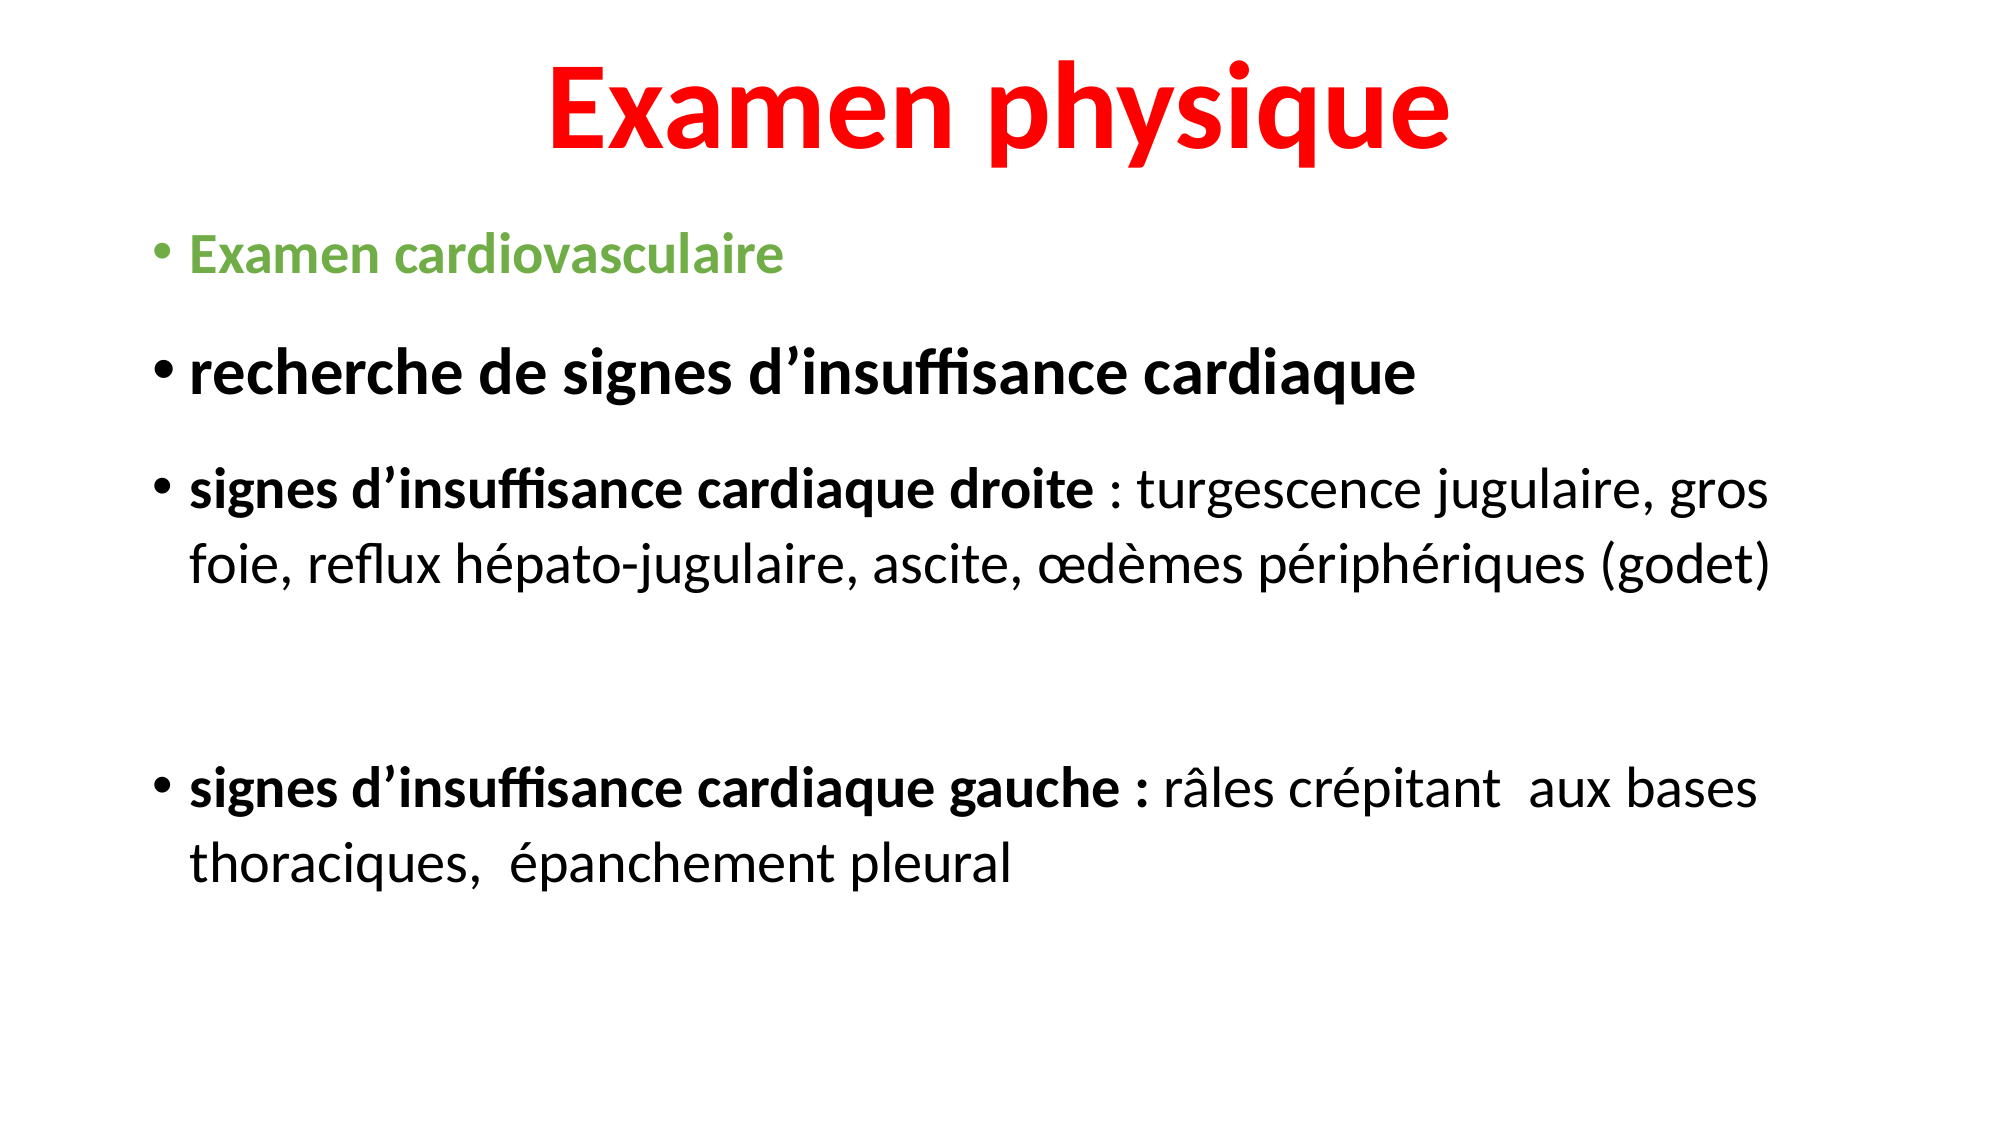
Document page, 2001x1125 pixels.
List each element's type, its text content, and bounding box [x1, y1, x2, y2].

list Examen cardiovasculaire recherche de signes d’insuffisance cardiaque signes d’insuffisance cardiaque droite : turgescence jugulaire, gros foie, reflux hépato-jugulaire, ascite, œdèmes périphériques (godet) signes d’insuffisance cardiaque gauche : râles crépitant aux bases thoraciques, épanchement pleural [137, 202, 1863, 1014]
title Examen physique [137, 59, 1863, 202]
